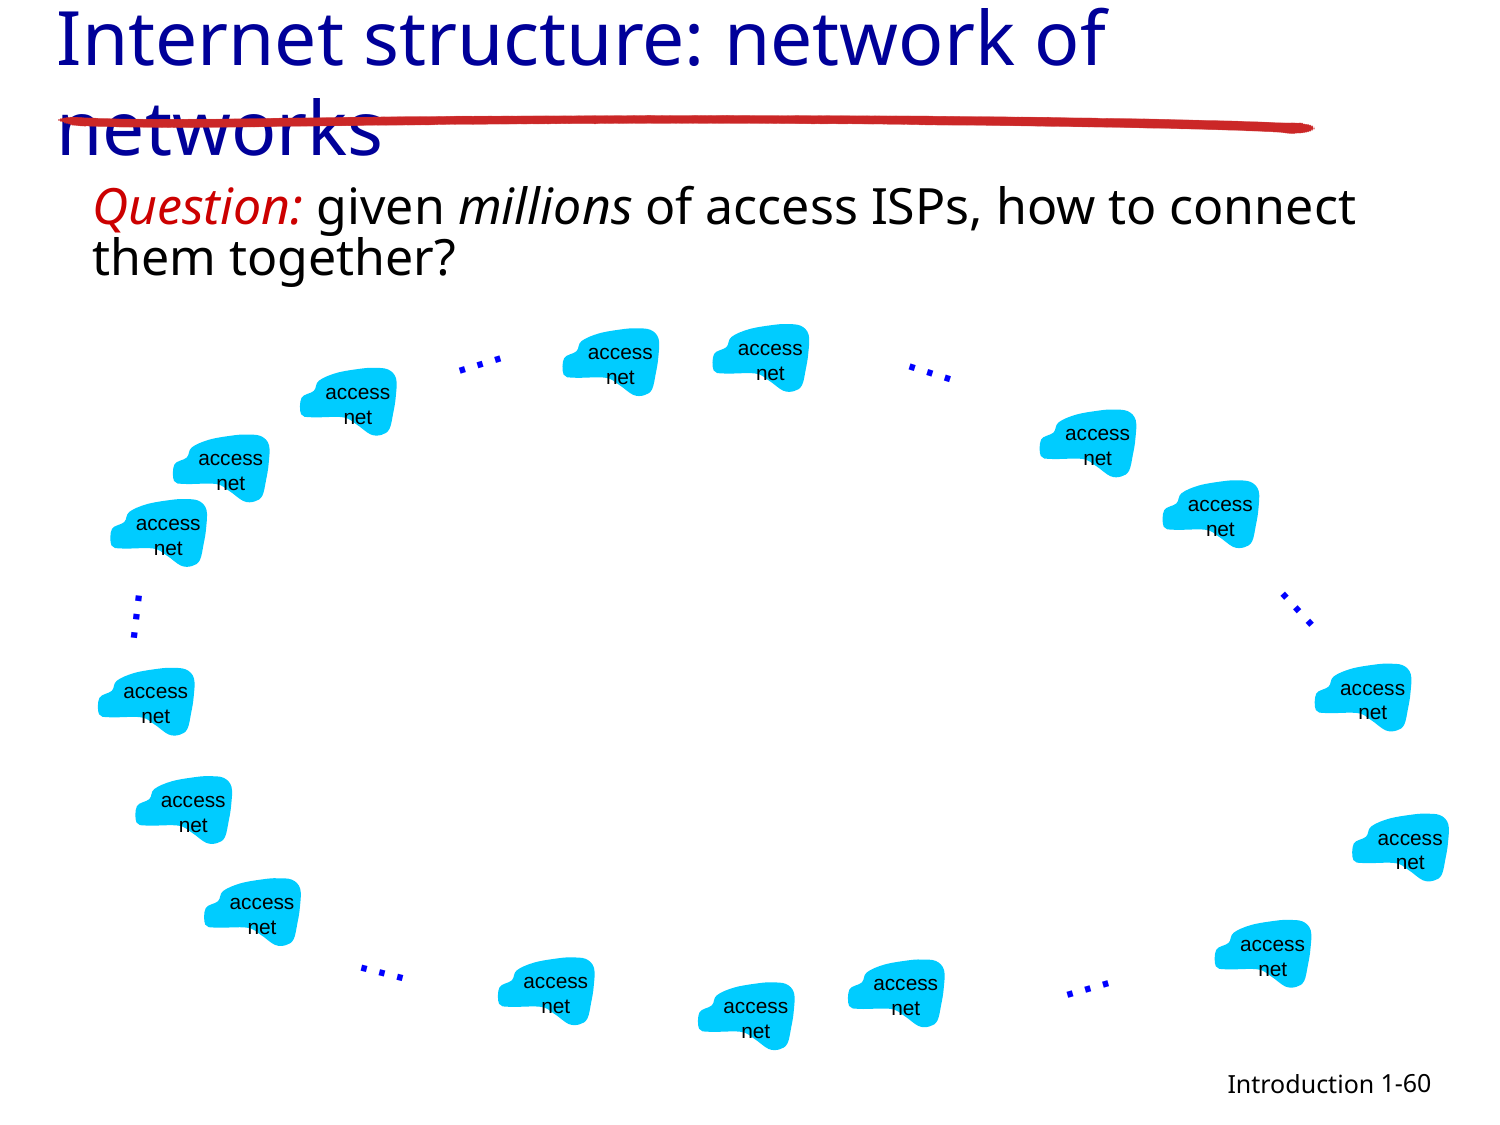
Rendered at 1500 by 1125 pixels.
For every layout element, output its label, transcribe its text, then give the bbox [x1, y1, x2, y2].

picture [53, 110, 1329, 140]
slide_number 1-60 [1365, 1060, 1477, 1106]
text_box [68, 291, 1459, 1063]
footer Introduction [914, 1070, 1390, 1108]
list Question: given millions of access ISPs, how to connect them together? [77, 176, 1424, 290]
title Internet structure: network of networks [41, 27, 1371, 134]
